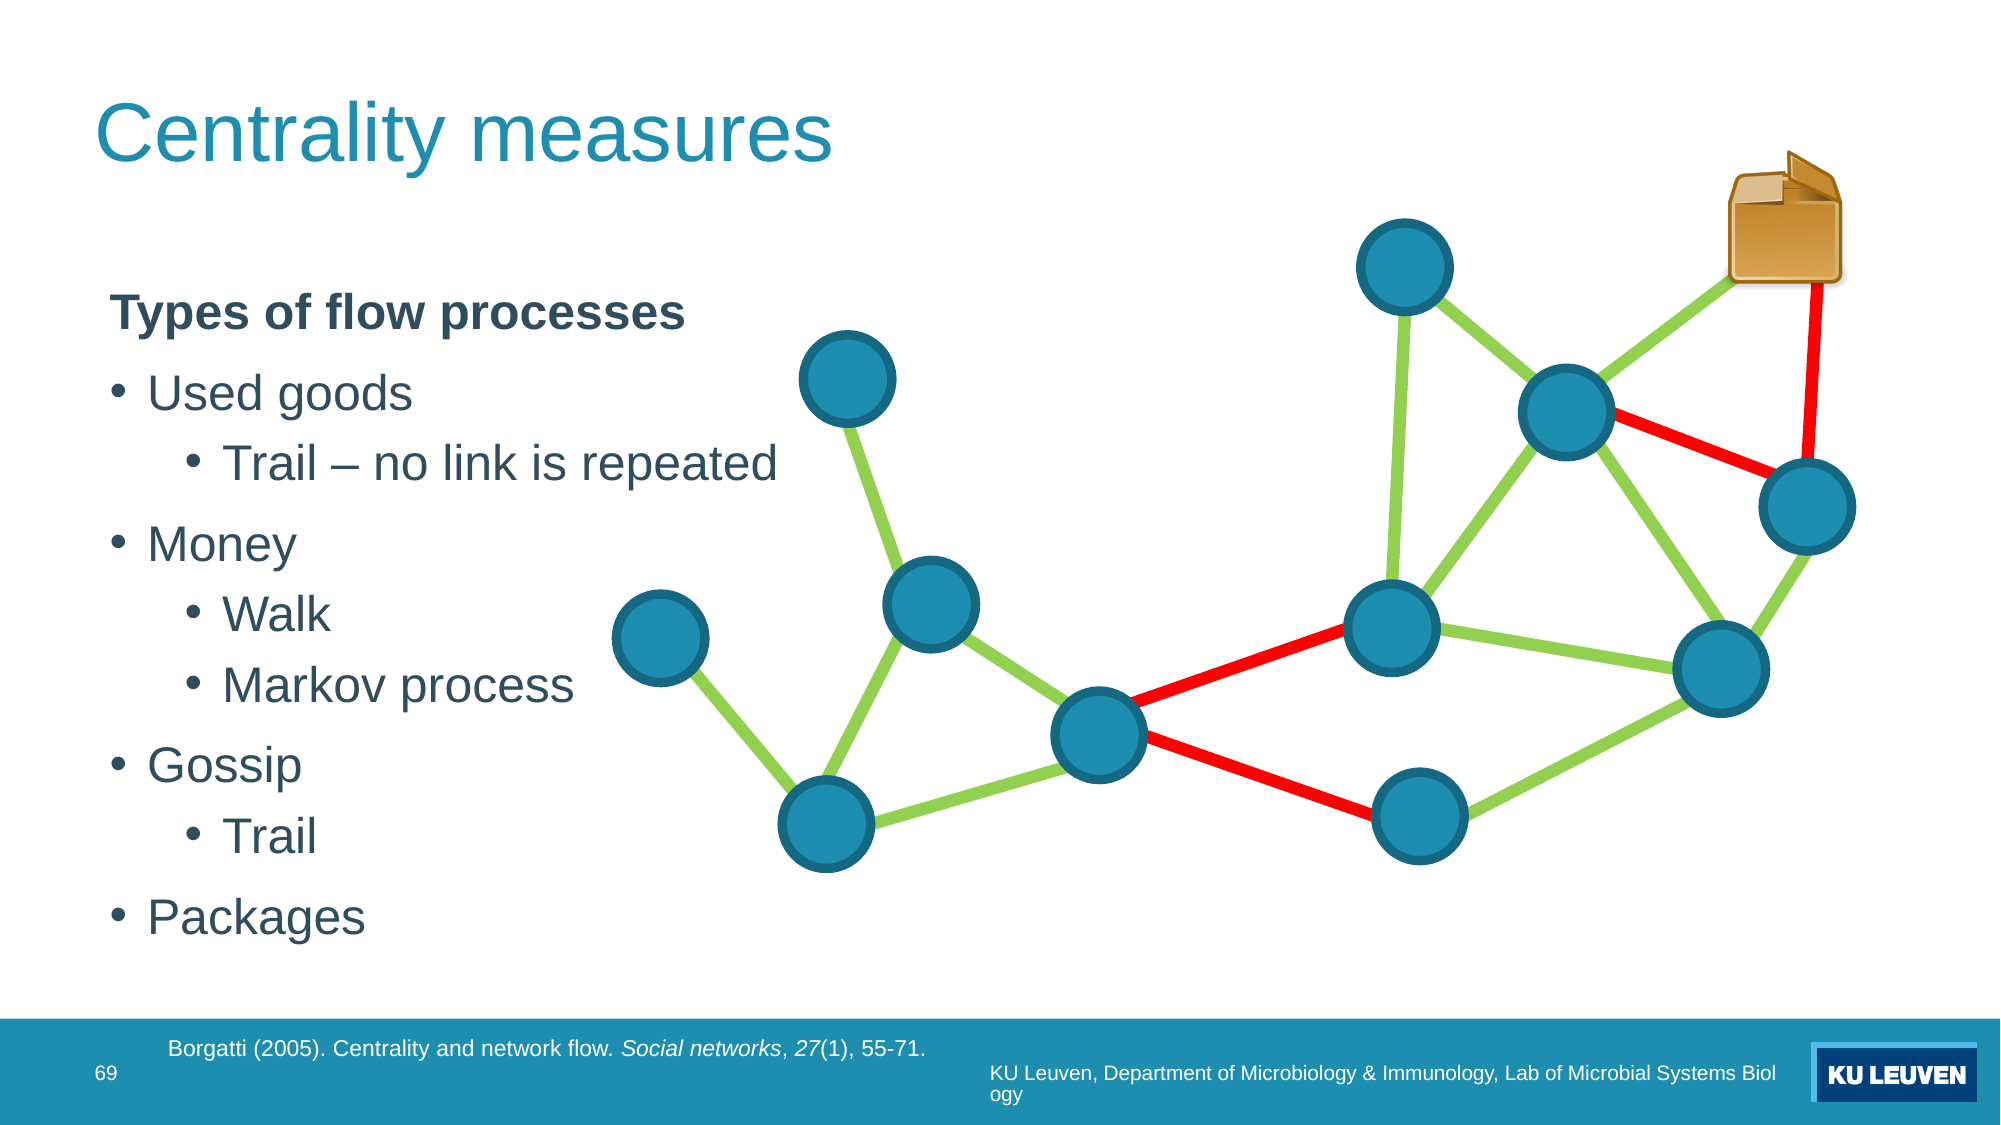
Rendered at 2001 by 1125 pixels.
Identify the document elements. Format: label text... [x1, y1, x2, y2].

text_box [616, 135, 1870, 869]
picture [1811, 1042, 1977, 1102]
footer KU Leuven, Department of Microbiology & Immunology, Lab of Microbial Systems Biology [989, 1018, 1809, 1125]
text_box Borgatti (2005). Centrality and network flow. Social networks, 27(1), 55-71. [153, 1026, 977, 1069]
slide_number 69 [94, 1018, 201, 1125]
list Types of flow processes Used goods Trail – no link is repeated Money Walk Markov process Gossip Trail Packages [94, 271, 1906, 1004]
title Centrality measures [94, 33, 1906, 223]
